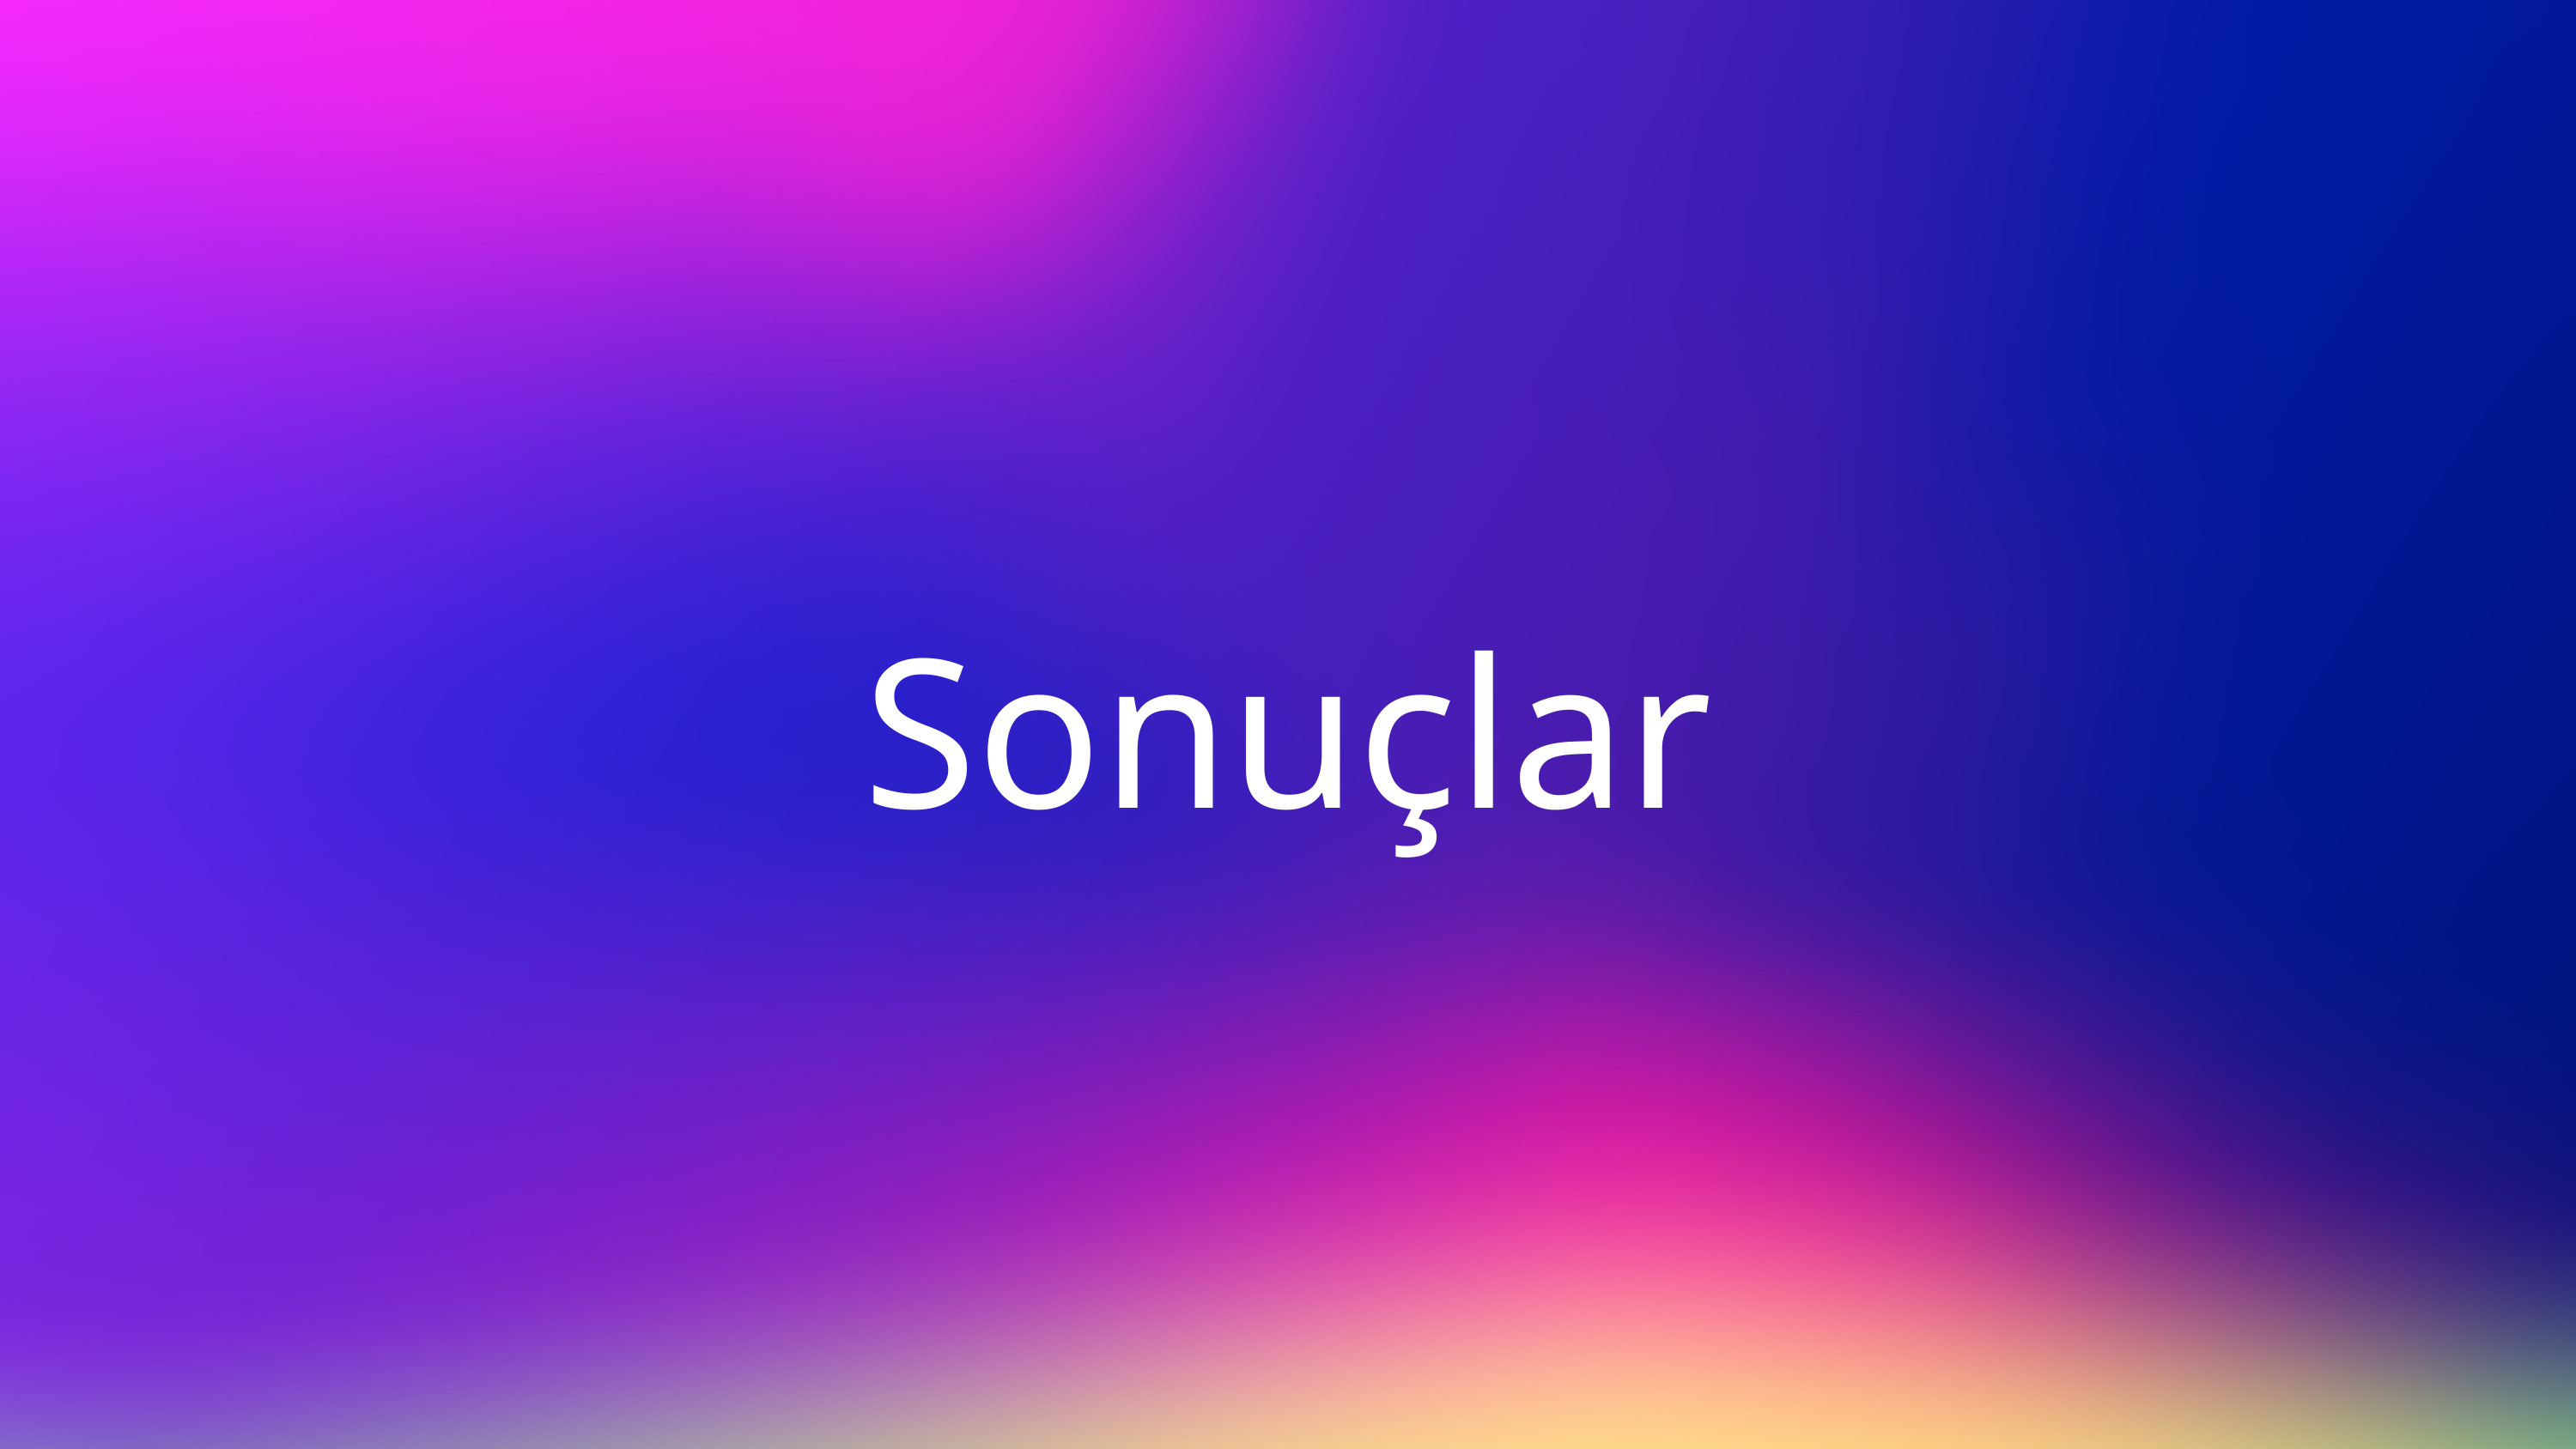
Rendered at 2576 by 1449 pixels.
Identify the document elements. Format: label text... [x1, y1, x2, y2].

text_box [0, 0, 2576, 1449]
text_box Sonuçlar [279, 600, 2297, 850]
